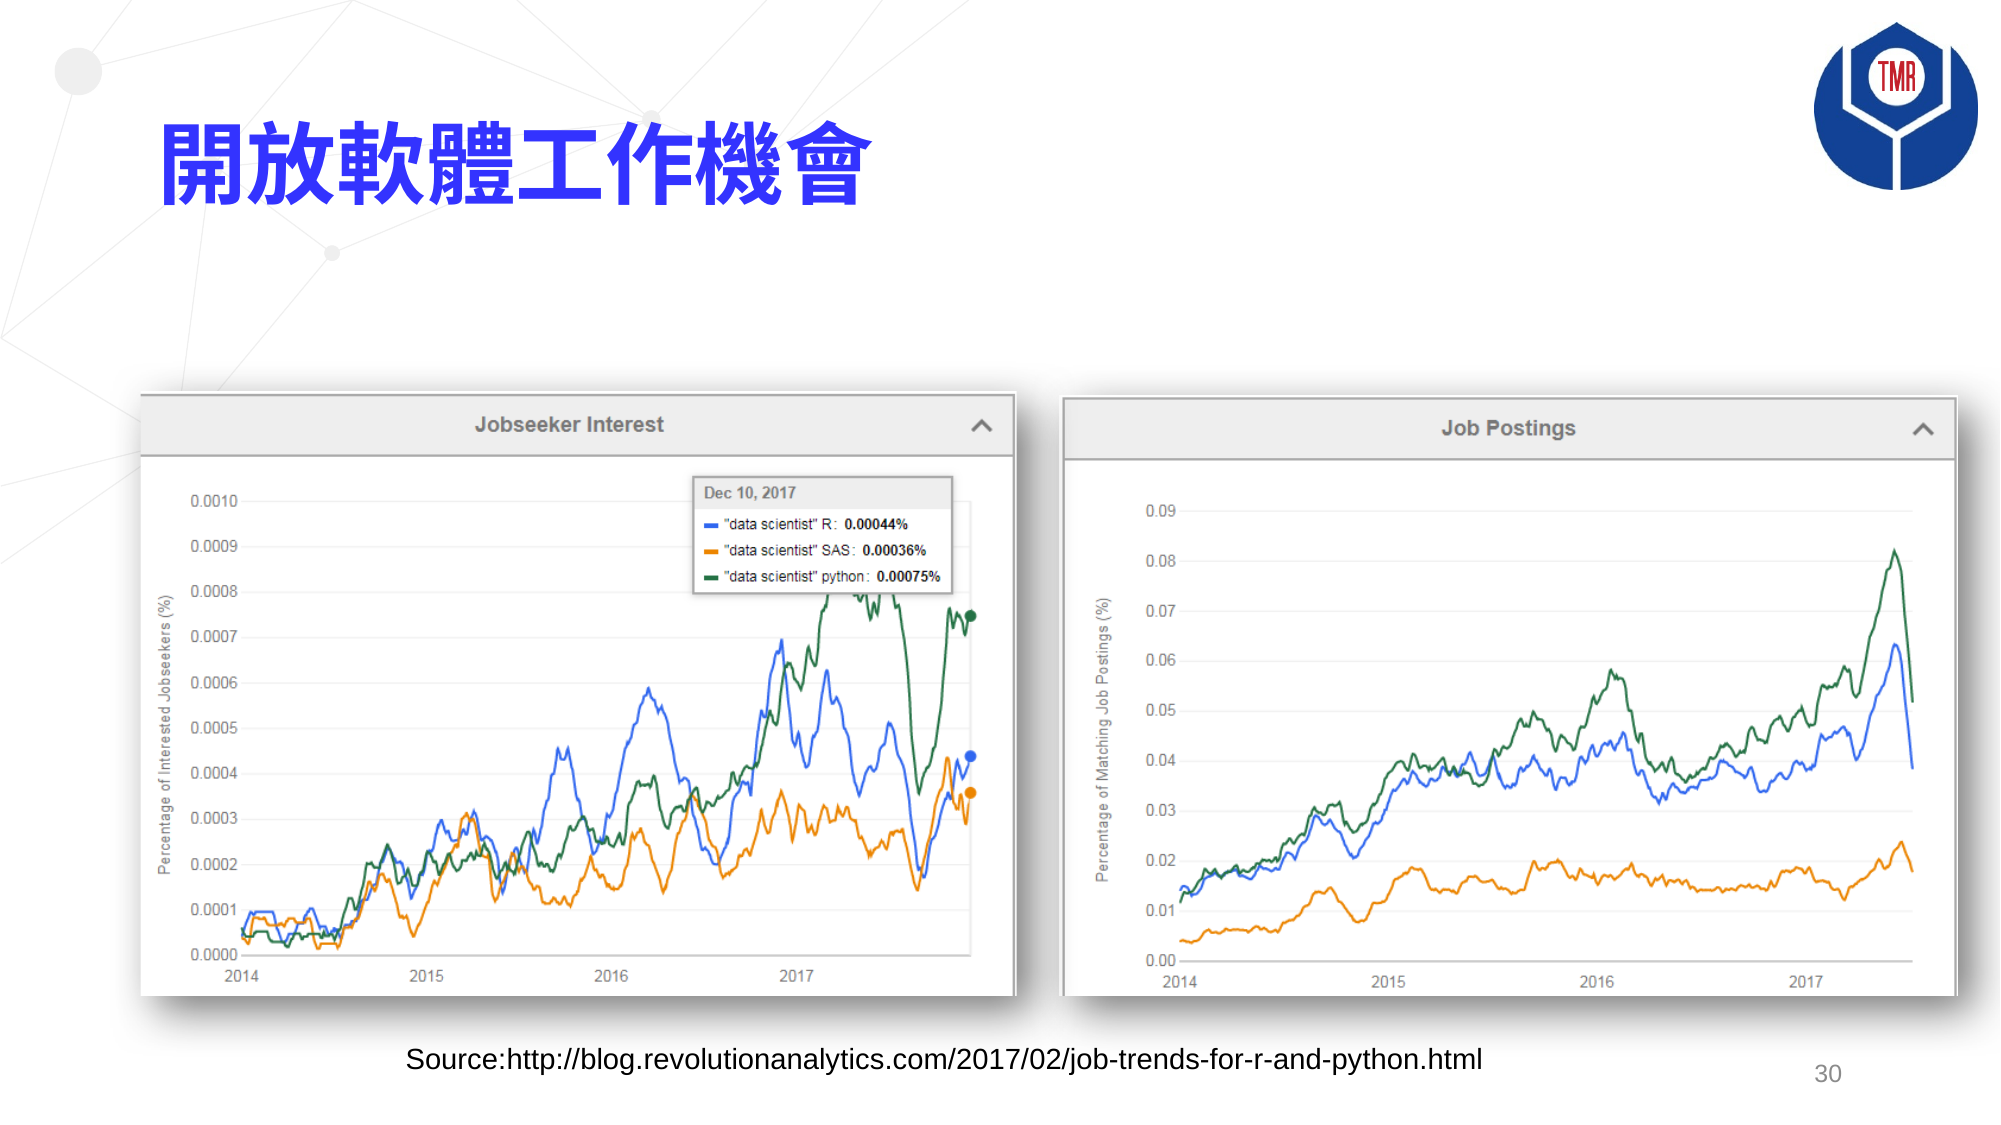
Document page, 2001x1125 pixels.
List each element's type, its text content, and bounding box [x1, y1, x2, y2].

title 開放軟體工作機會 [137, 59, 1863, 278]
text_box Source:http://blog.revolutionanalytics.com/2017/02/job-trends-for-r-and-python.html [390, 1034, 1729, 1083]
slide_number 30 [1412, 1045, 1863, 1103]
picture [0, 0, 2000, 1125]
